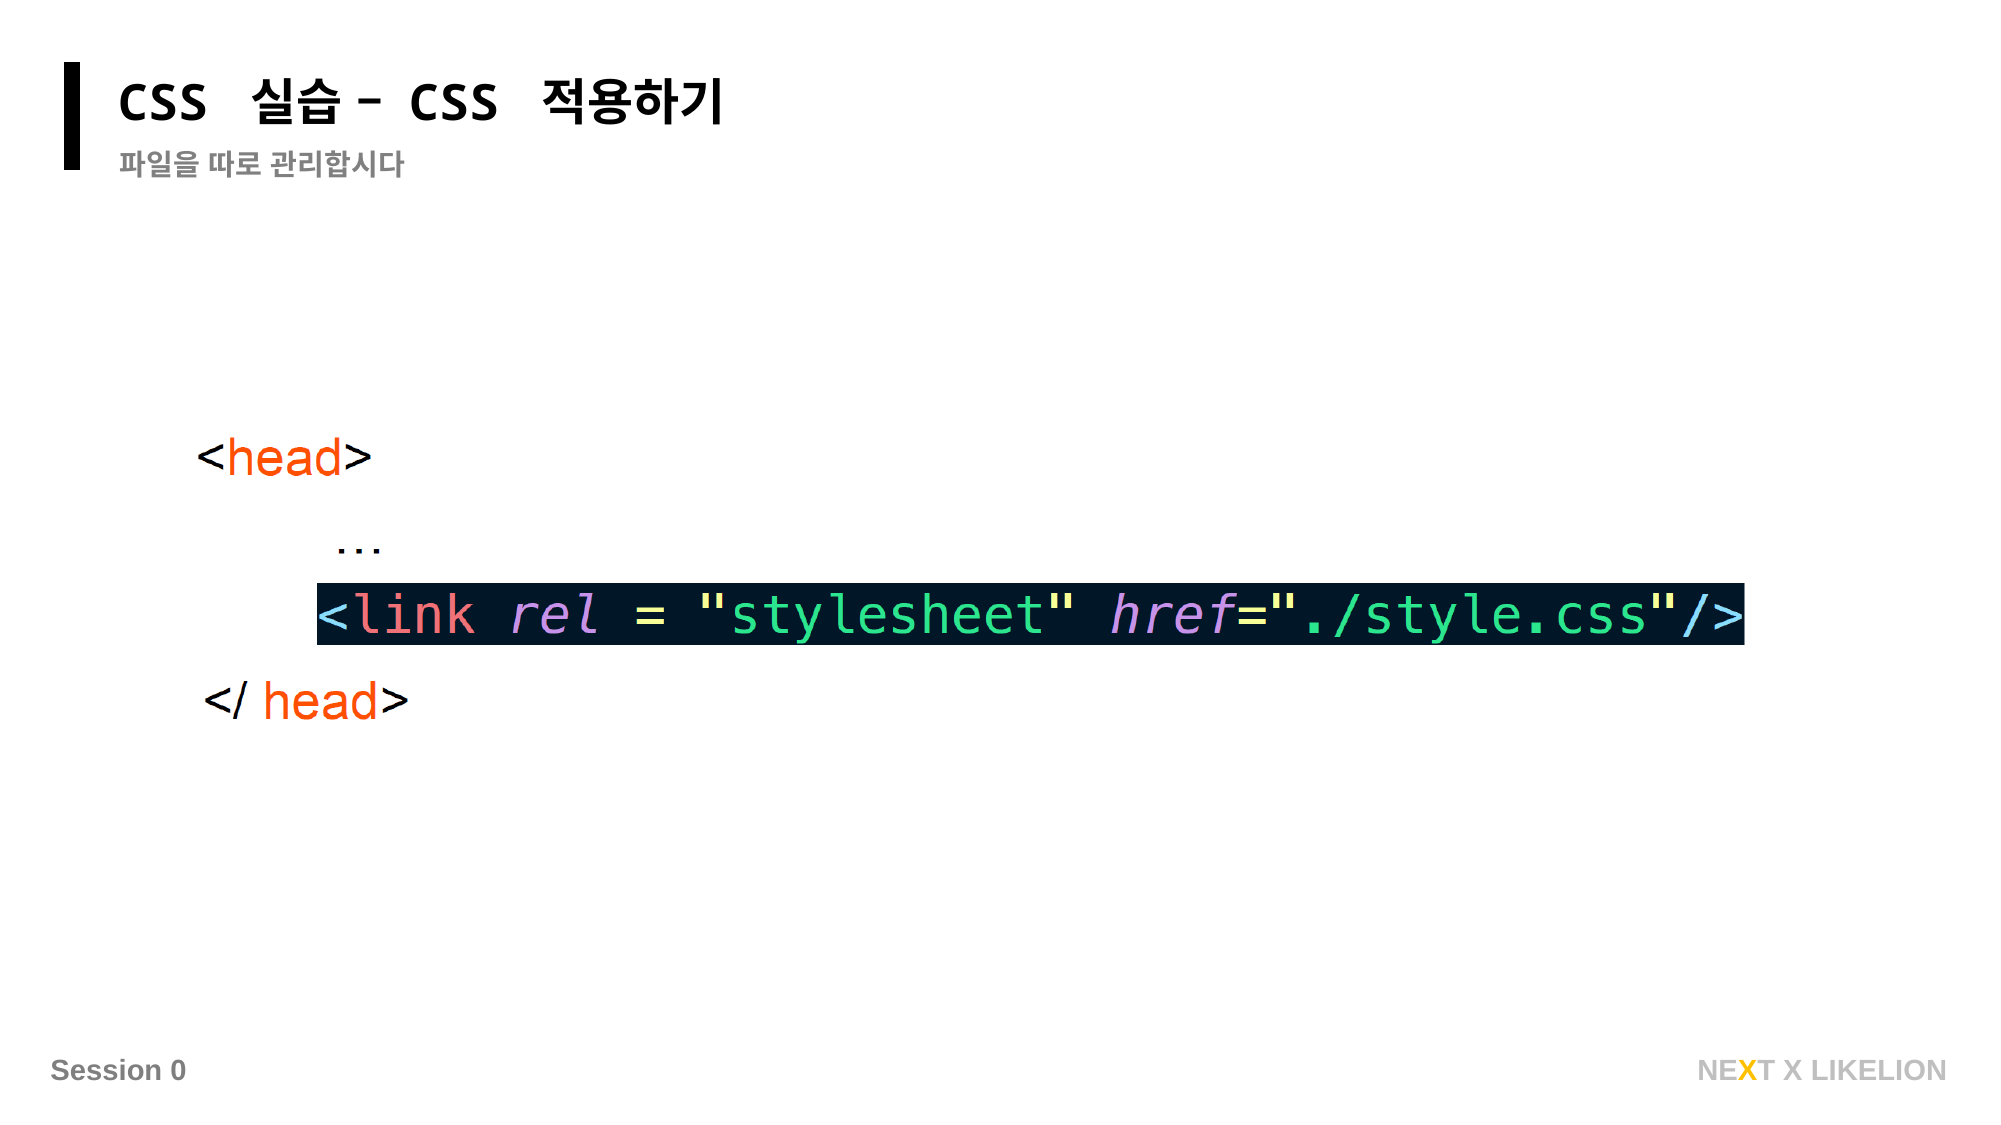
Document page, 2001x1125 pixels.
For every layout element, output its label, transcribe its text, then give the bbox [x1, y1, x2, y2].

text_box [64, 63, 80, 170]
picture [105, 340, 1895, 843]
text_box CSS 실습 – CSS 적용하기 [103, 63, 1000, 139]
text_box NEXT X LIKELION [1682, 1044, 1965, 1095]
text_box 파일을 따로 관리합시다 [104, 138, 943, 189]
text_box Session 0 [35, 1044, 318, 1095]
